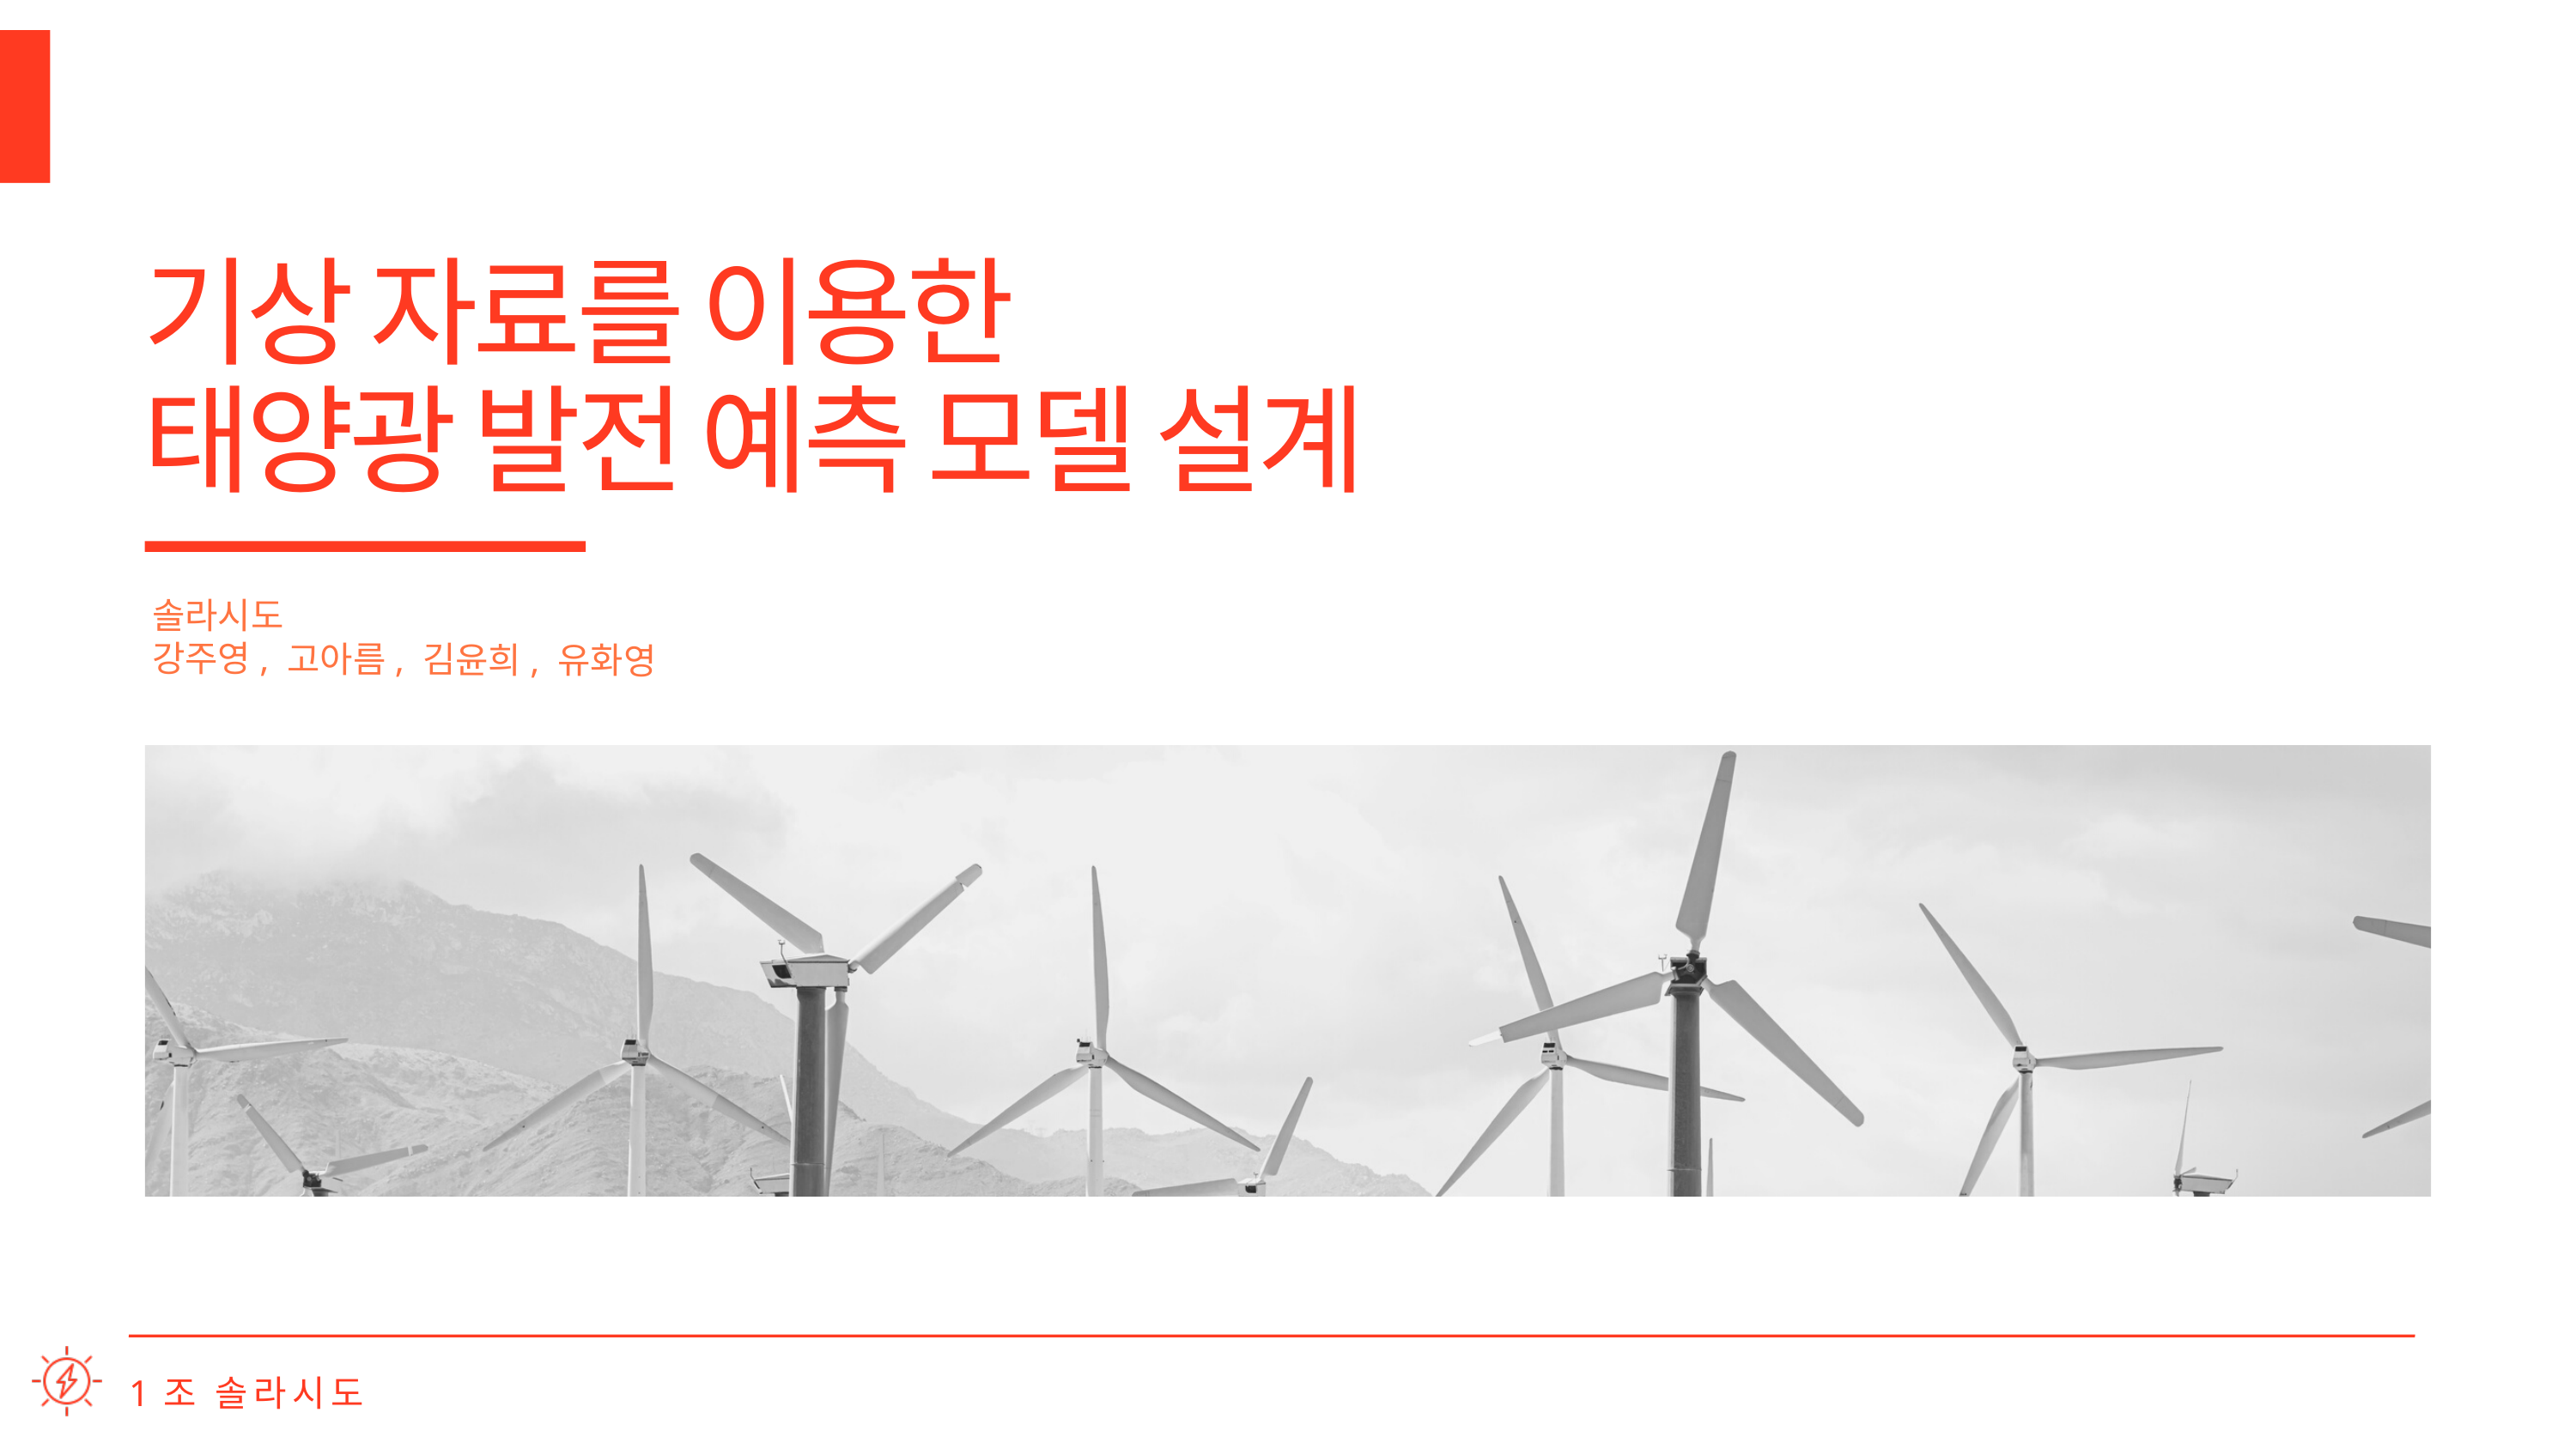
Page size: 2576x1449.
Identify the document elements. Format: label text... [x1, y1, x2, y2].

text_box 솔라시도 강주영, 고아름, 김윤희, 유화영 [151, 568, 1020, 683]
picture [144, 745, 2432, 1197]
text_box 1조 솔라시도 [129, 1353, 457, 1414]
text_box 기상 자료를 이용한 태양광 발전 예측 모델 설계 [143, 252, 2429, 507]
picture [32, 1345, 102, 1416]
